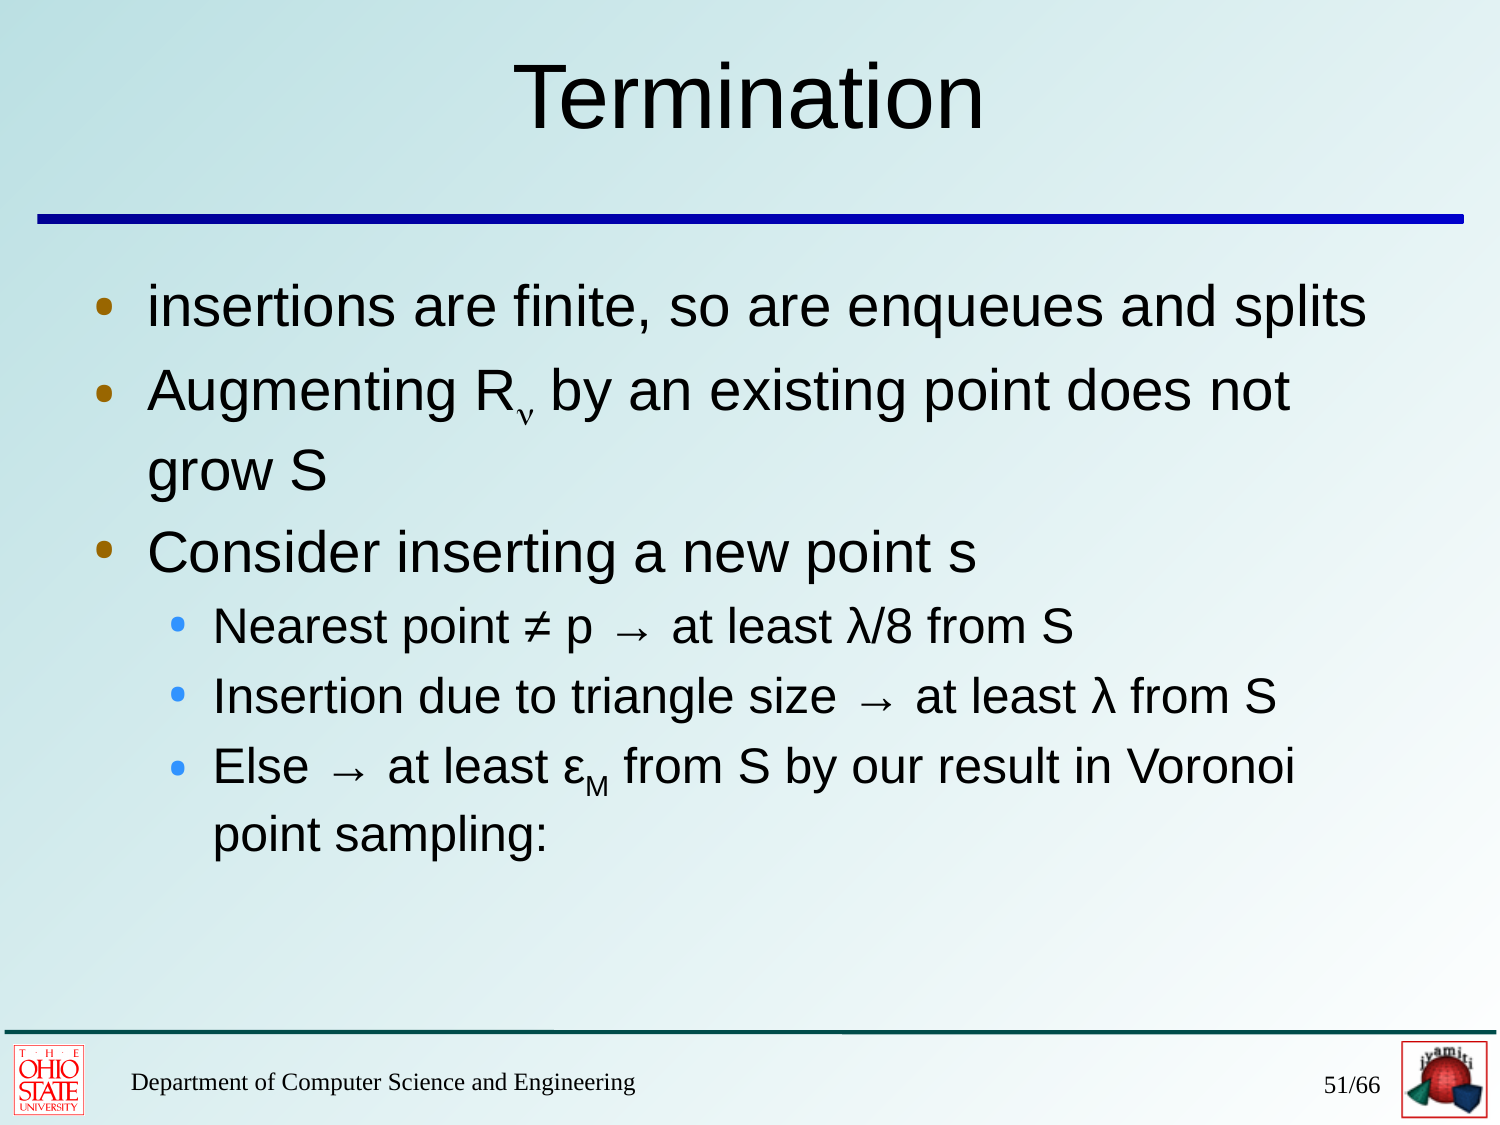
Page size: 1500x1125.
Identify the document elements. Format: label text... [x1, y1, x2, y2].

list insertions are finite, so are enqueues and splits Augmenting R by an existing point does not grow S Consider inserting a new point s Nearest point ≠ p → at least λ/8 from S Insertion due to triangle size → at least λ from S Else → at least εM from S by our result in Voronoi point sampling: [76, 262, 1413, 886]
title Termination [110, 0, 1390, 213]
picture [1400, 1041, 1491, 1120]
